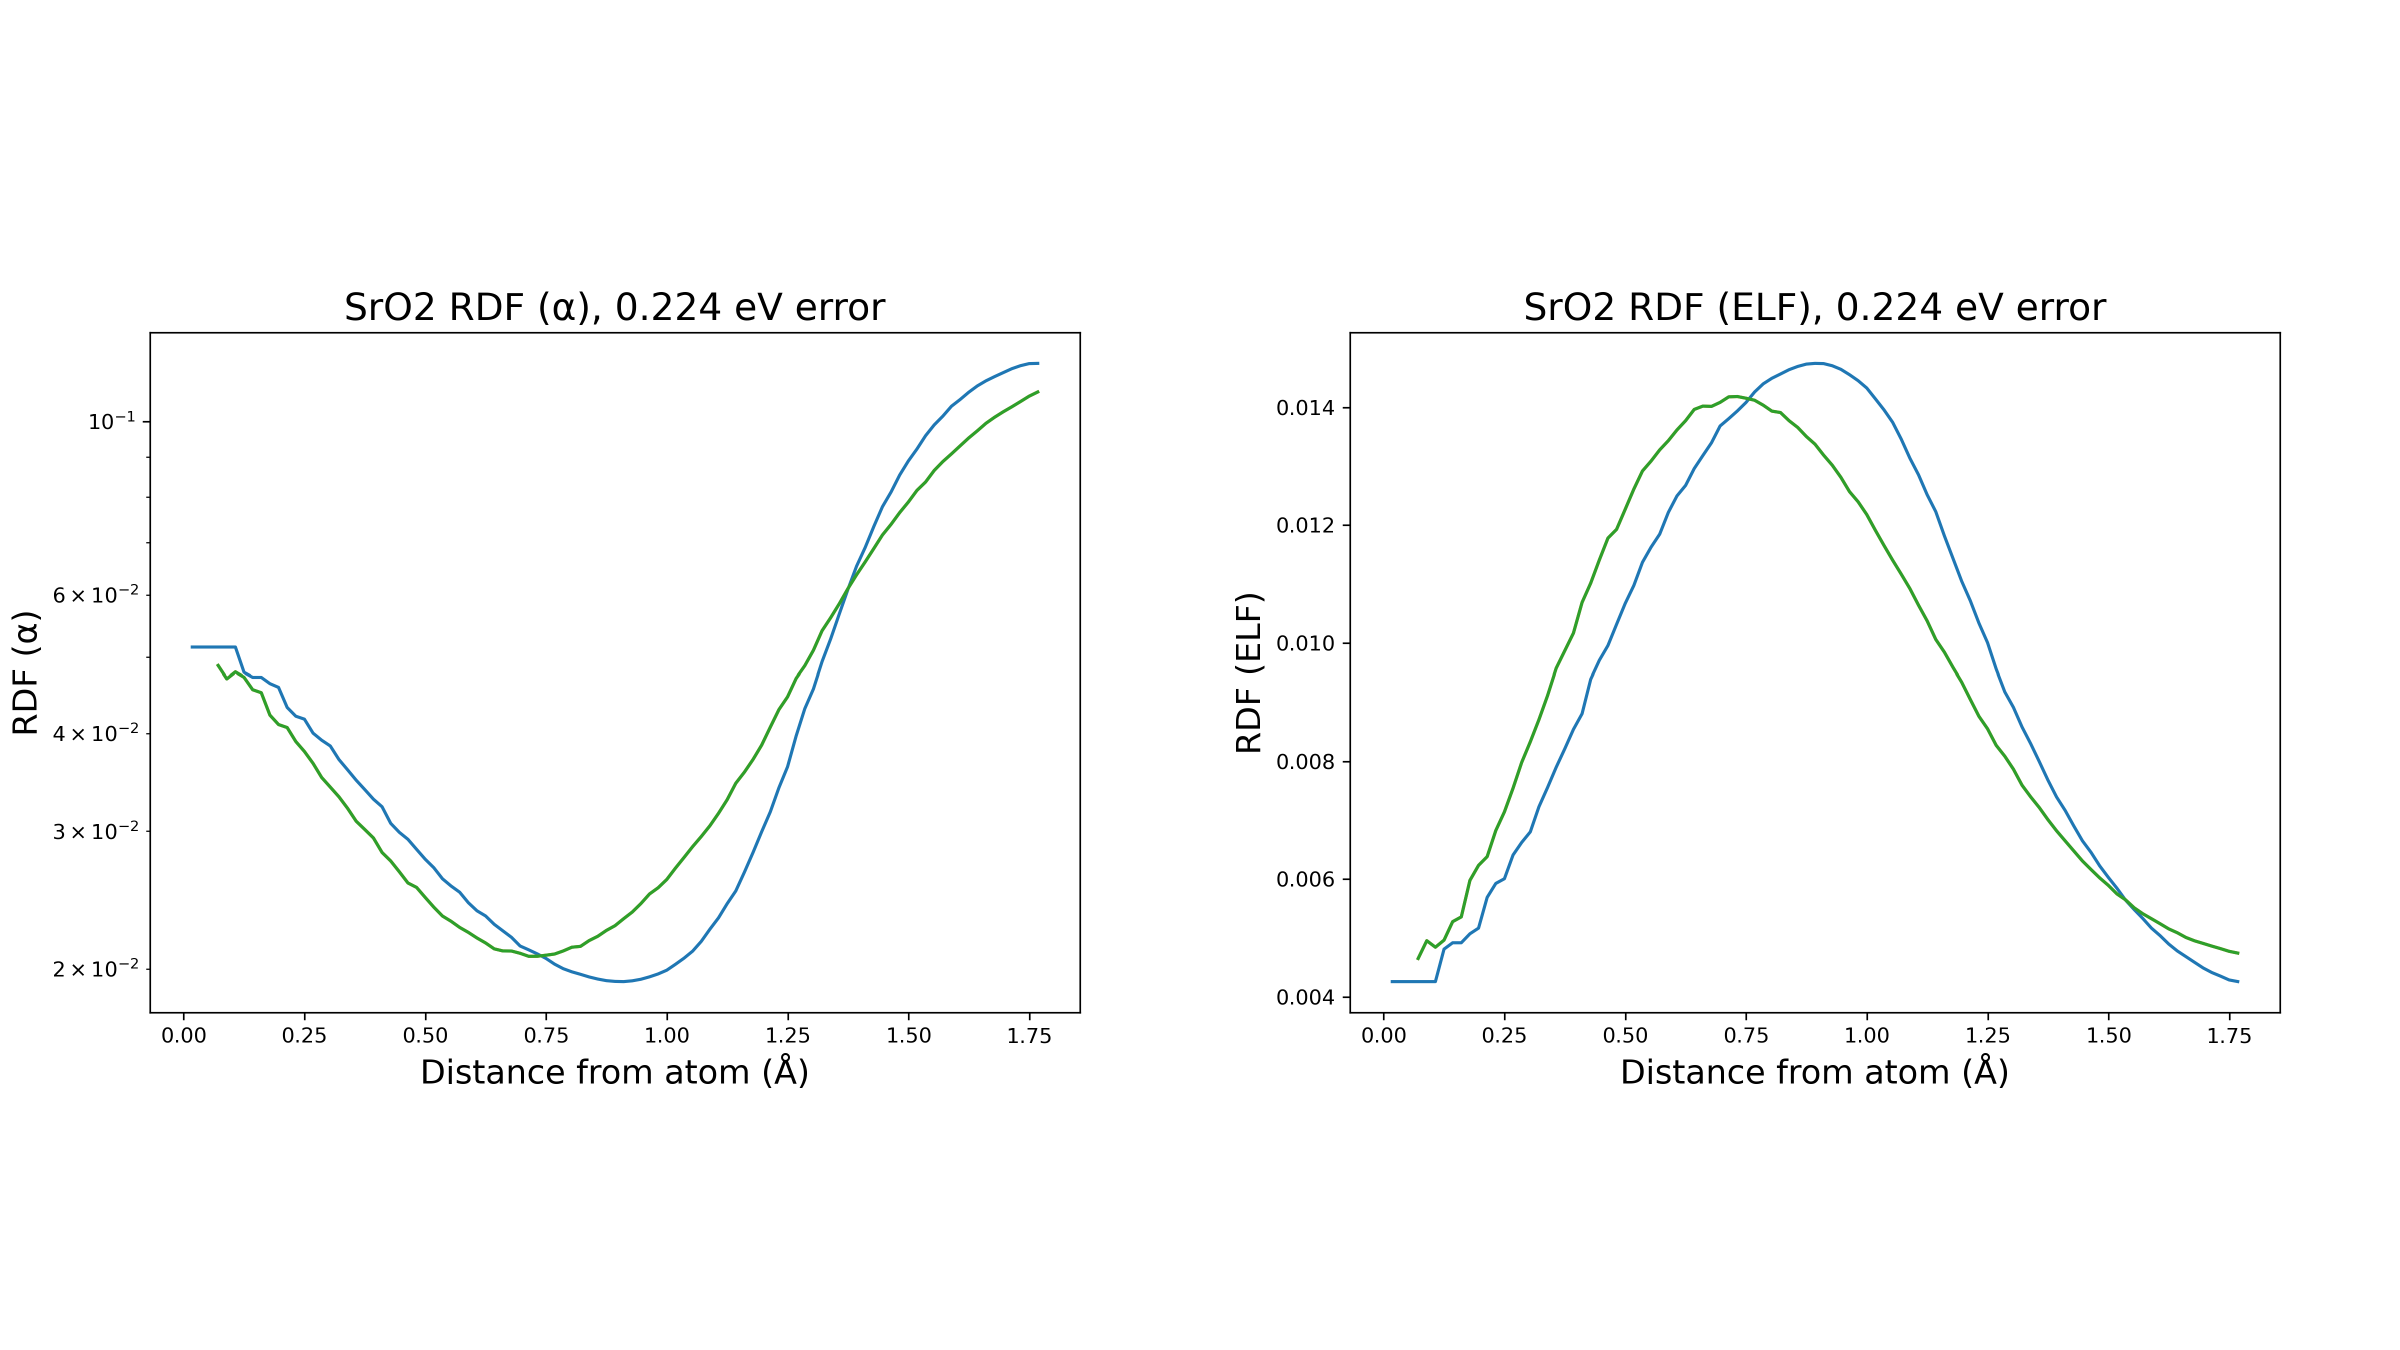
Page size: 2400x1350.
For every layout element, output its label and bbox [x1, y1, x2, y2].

picture [0, 224, 2400, 1126]
